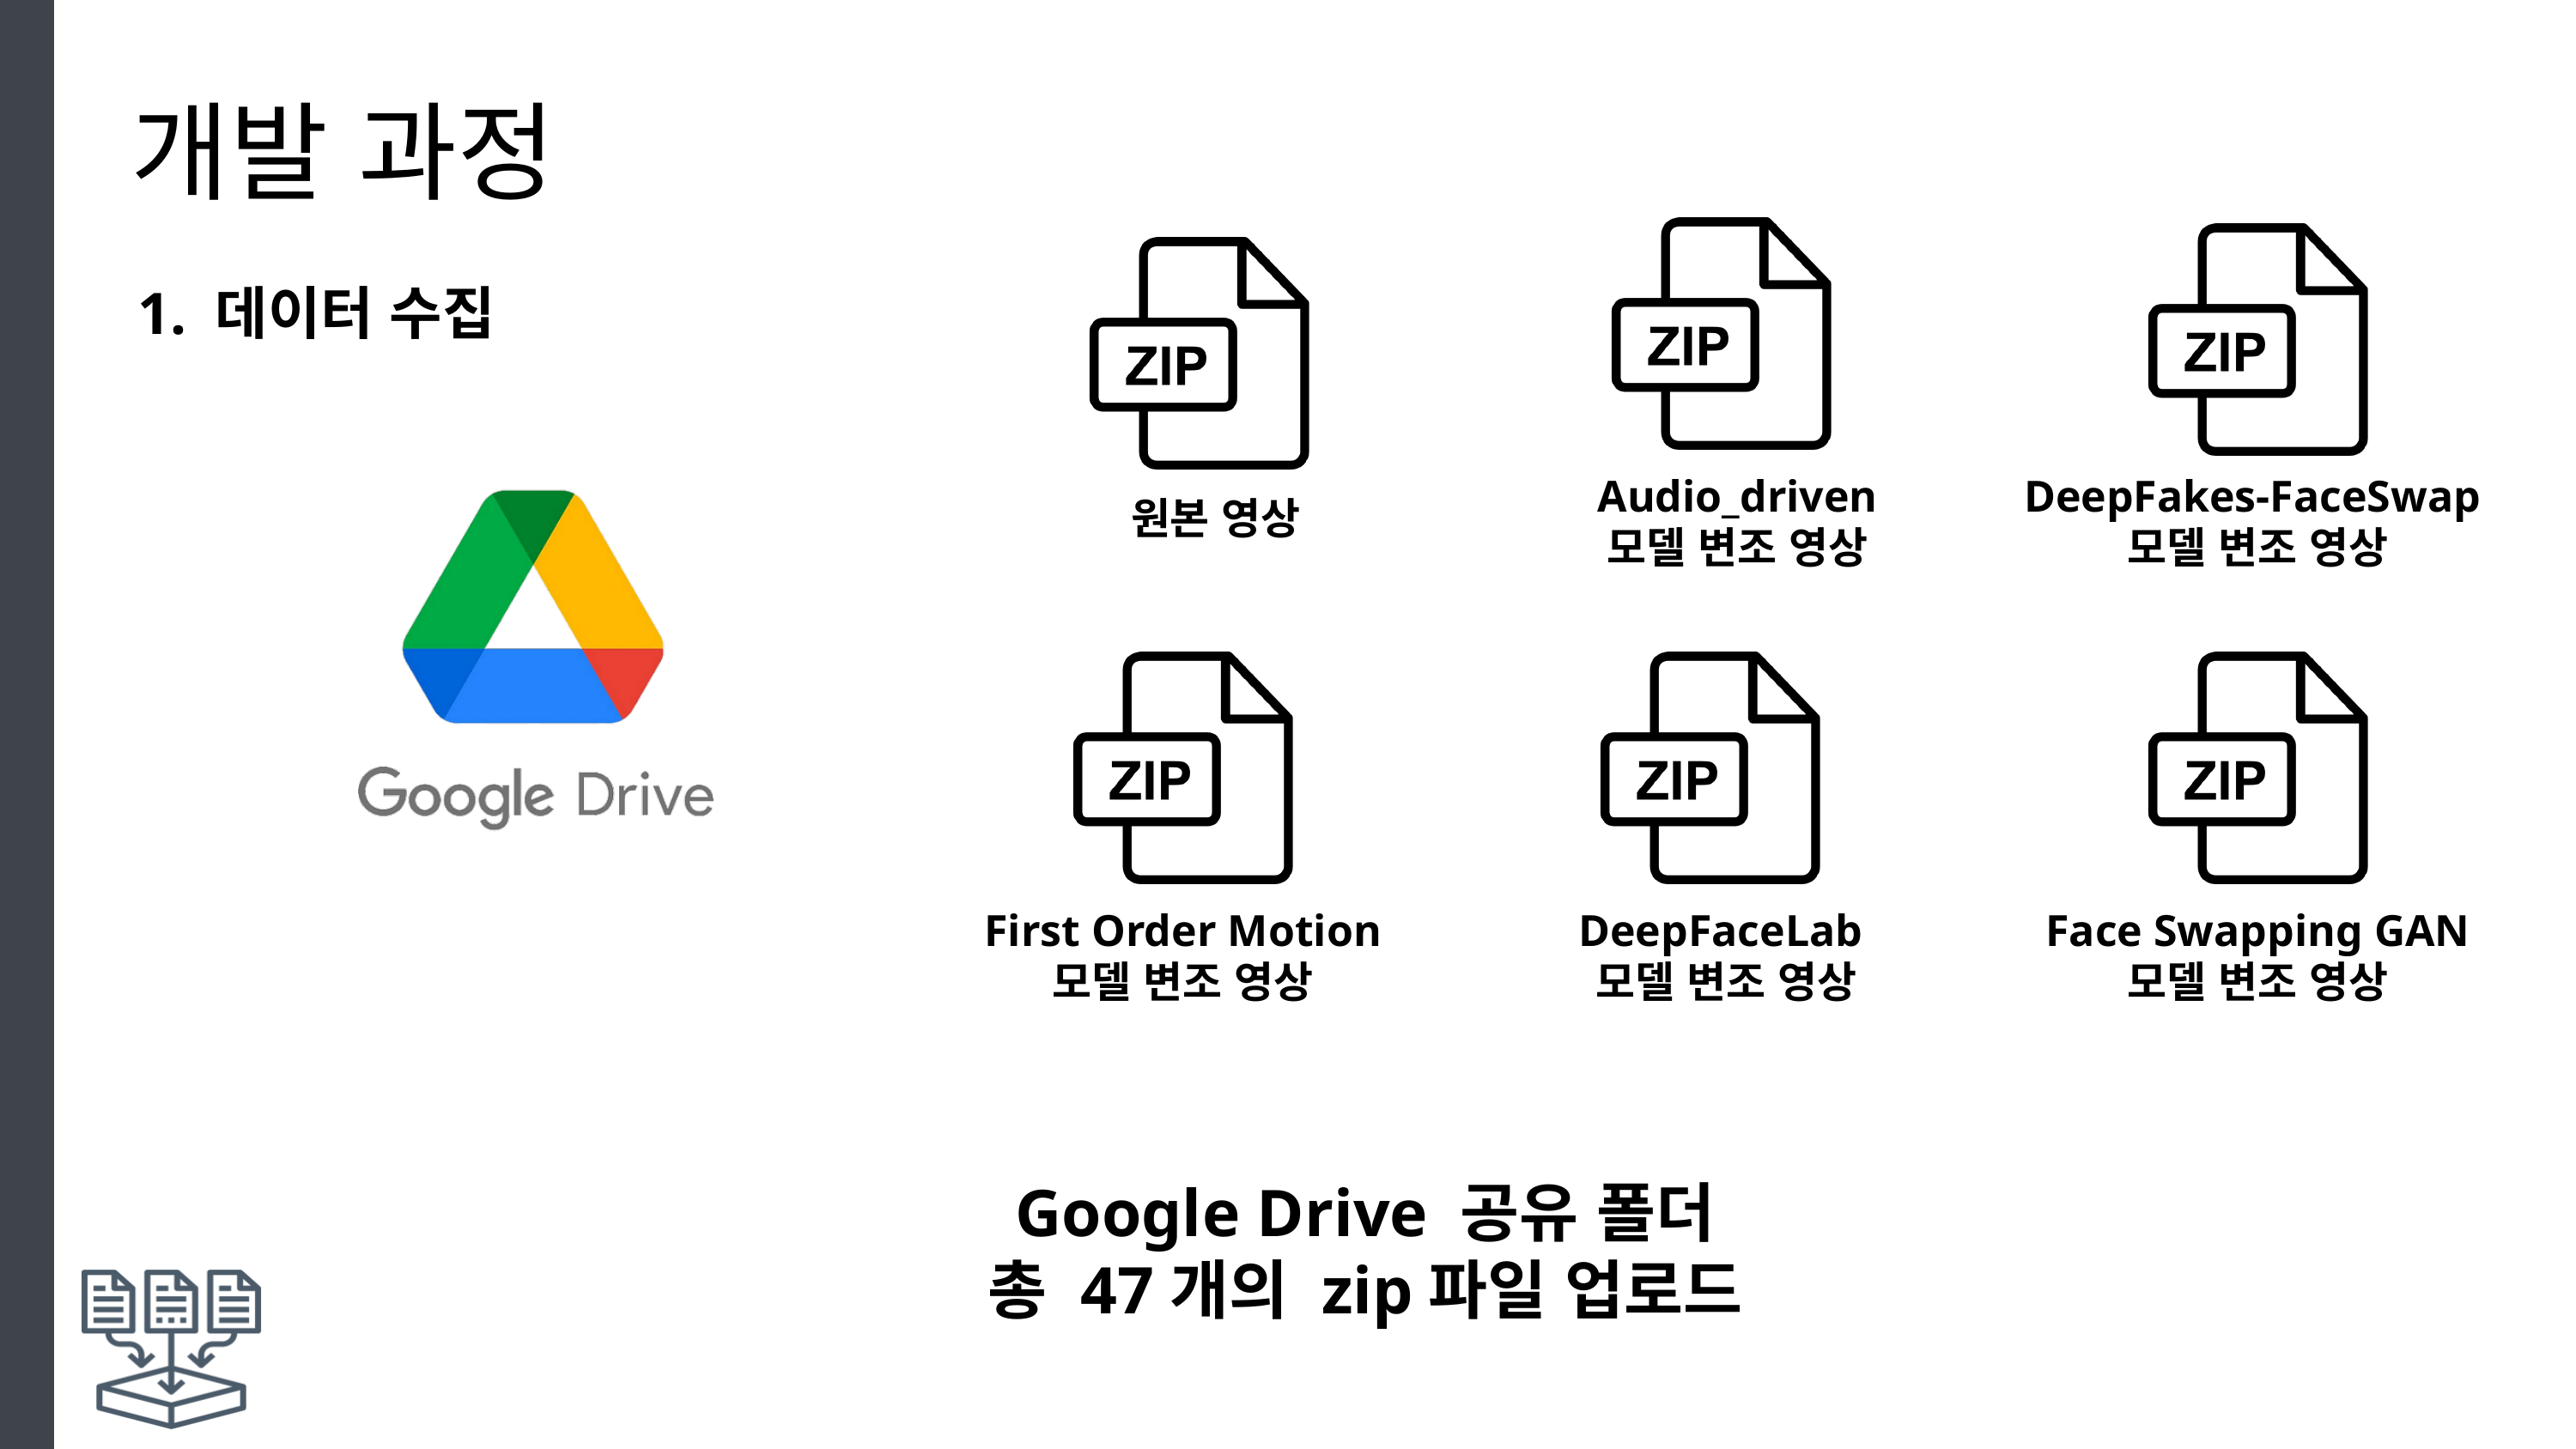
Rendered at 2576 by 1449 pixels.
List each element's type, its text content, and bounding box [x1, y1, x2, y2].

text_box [358, 424, 714, 898]
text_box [0, 0, 54, 1449]
text_box 1. 데이터 수집 [85, 270, 548, 352]
picture [76, 1264, 267, 1434]
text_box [933, 217, 2538, 1015]
text_box 개발 과정 [118, 78, 634, 220]
text_box Google Drive 공유 폴더 총 47개의 zip파일 업로드 [829, 1165, 1902, 1333]
